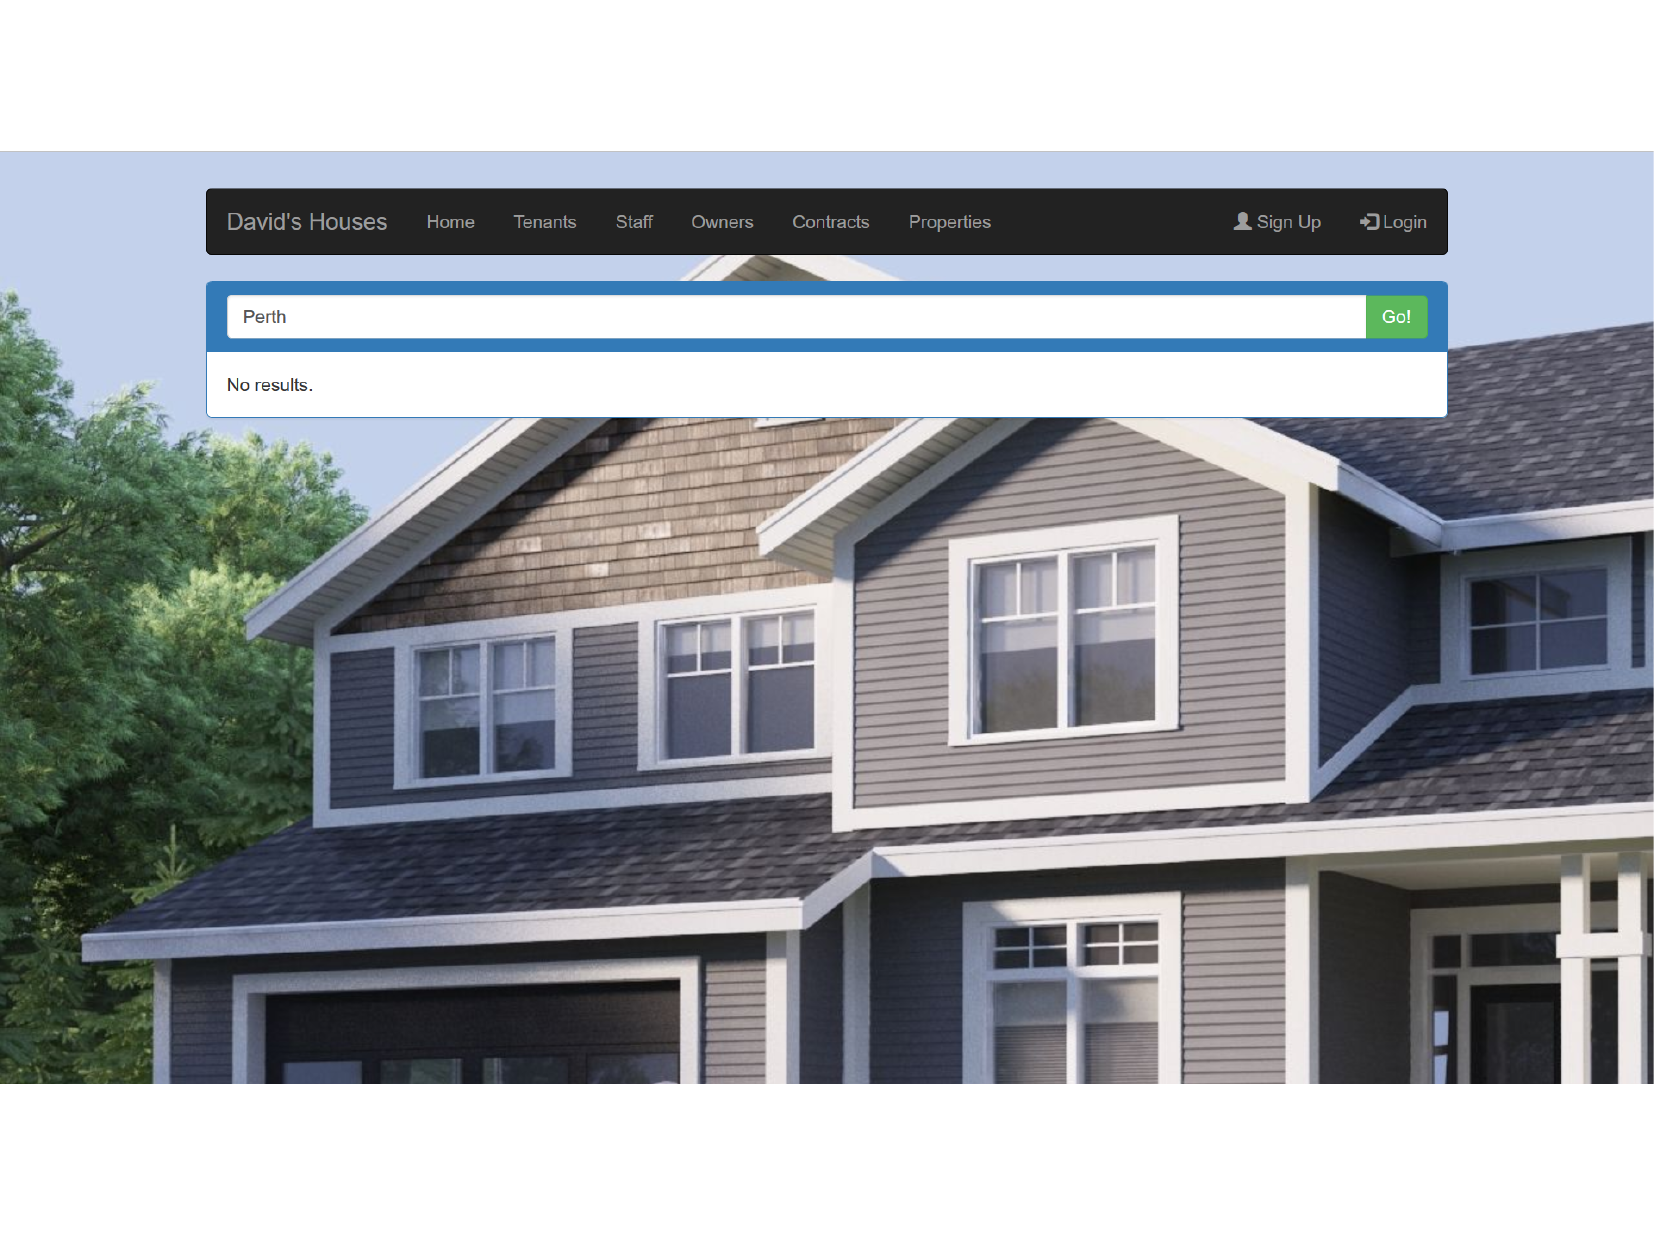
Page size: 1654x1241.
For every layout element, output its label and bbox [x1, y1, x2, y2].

picture [0, 151, 1654, 1085]
